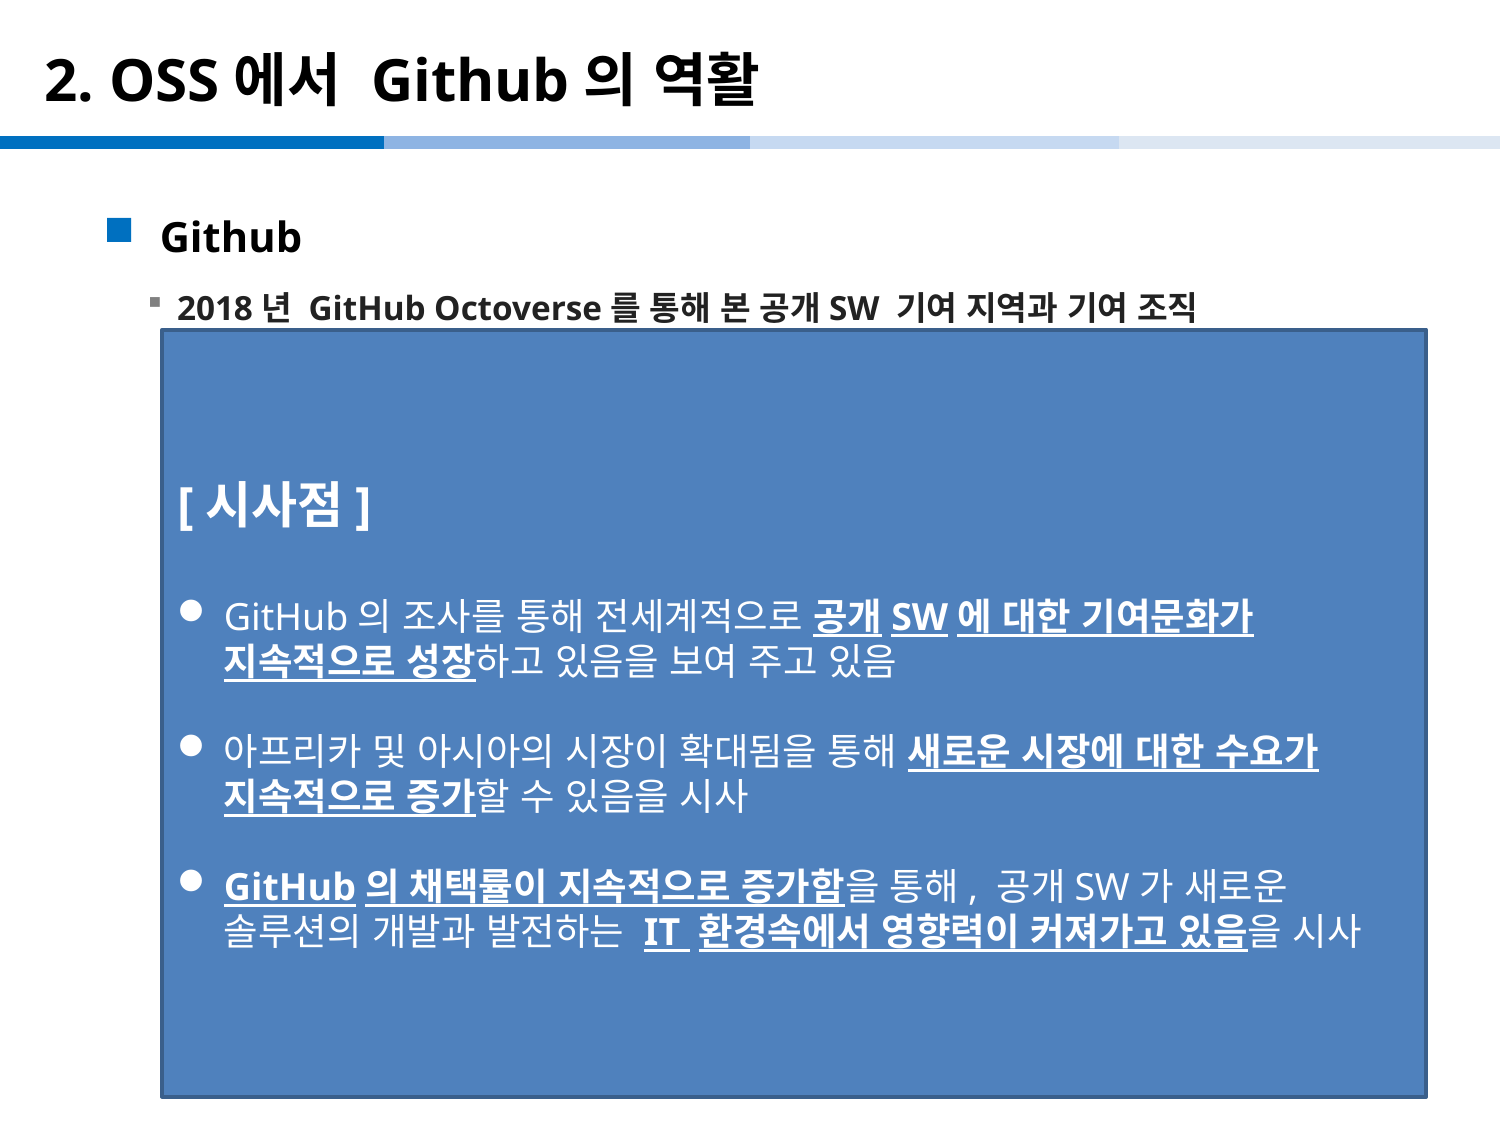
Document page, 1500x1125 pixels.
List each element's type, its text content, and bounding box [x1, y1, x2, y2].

list Github 2018년 GitHub Octoverse를 통해 본 공개SW 기여 지역과 기여 조직 [88, 177, 1500, 1107]
picture [264, 347, 1200, 1033]
title 2. OSS에서 Github의 역활 [29, 32, 1270, 124]
text_box [시사점] GitHub의 조사를 통해 전세계적으로 공개SW에 대한 기여문화가 지속적으로 성장하고 있음을 보여 주고 있음 아프리카 및 아시아의 시장이 확대됨을 통해 새로운 시장에 대한 수요가 지속적으로 증가할 수 있음을 시사 GitHub의 채택률이 지속적으로 증가함을 통해, 공개SW가 새로운 솔루션의 개발과 발전하는 IT 환경속에서 영향력이 커져가고 있음을 시사 [160, 328, 1428, 1099]
